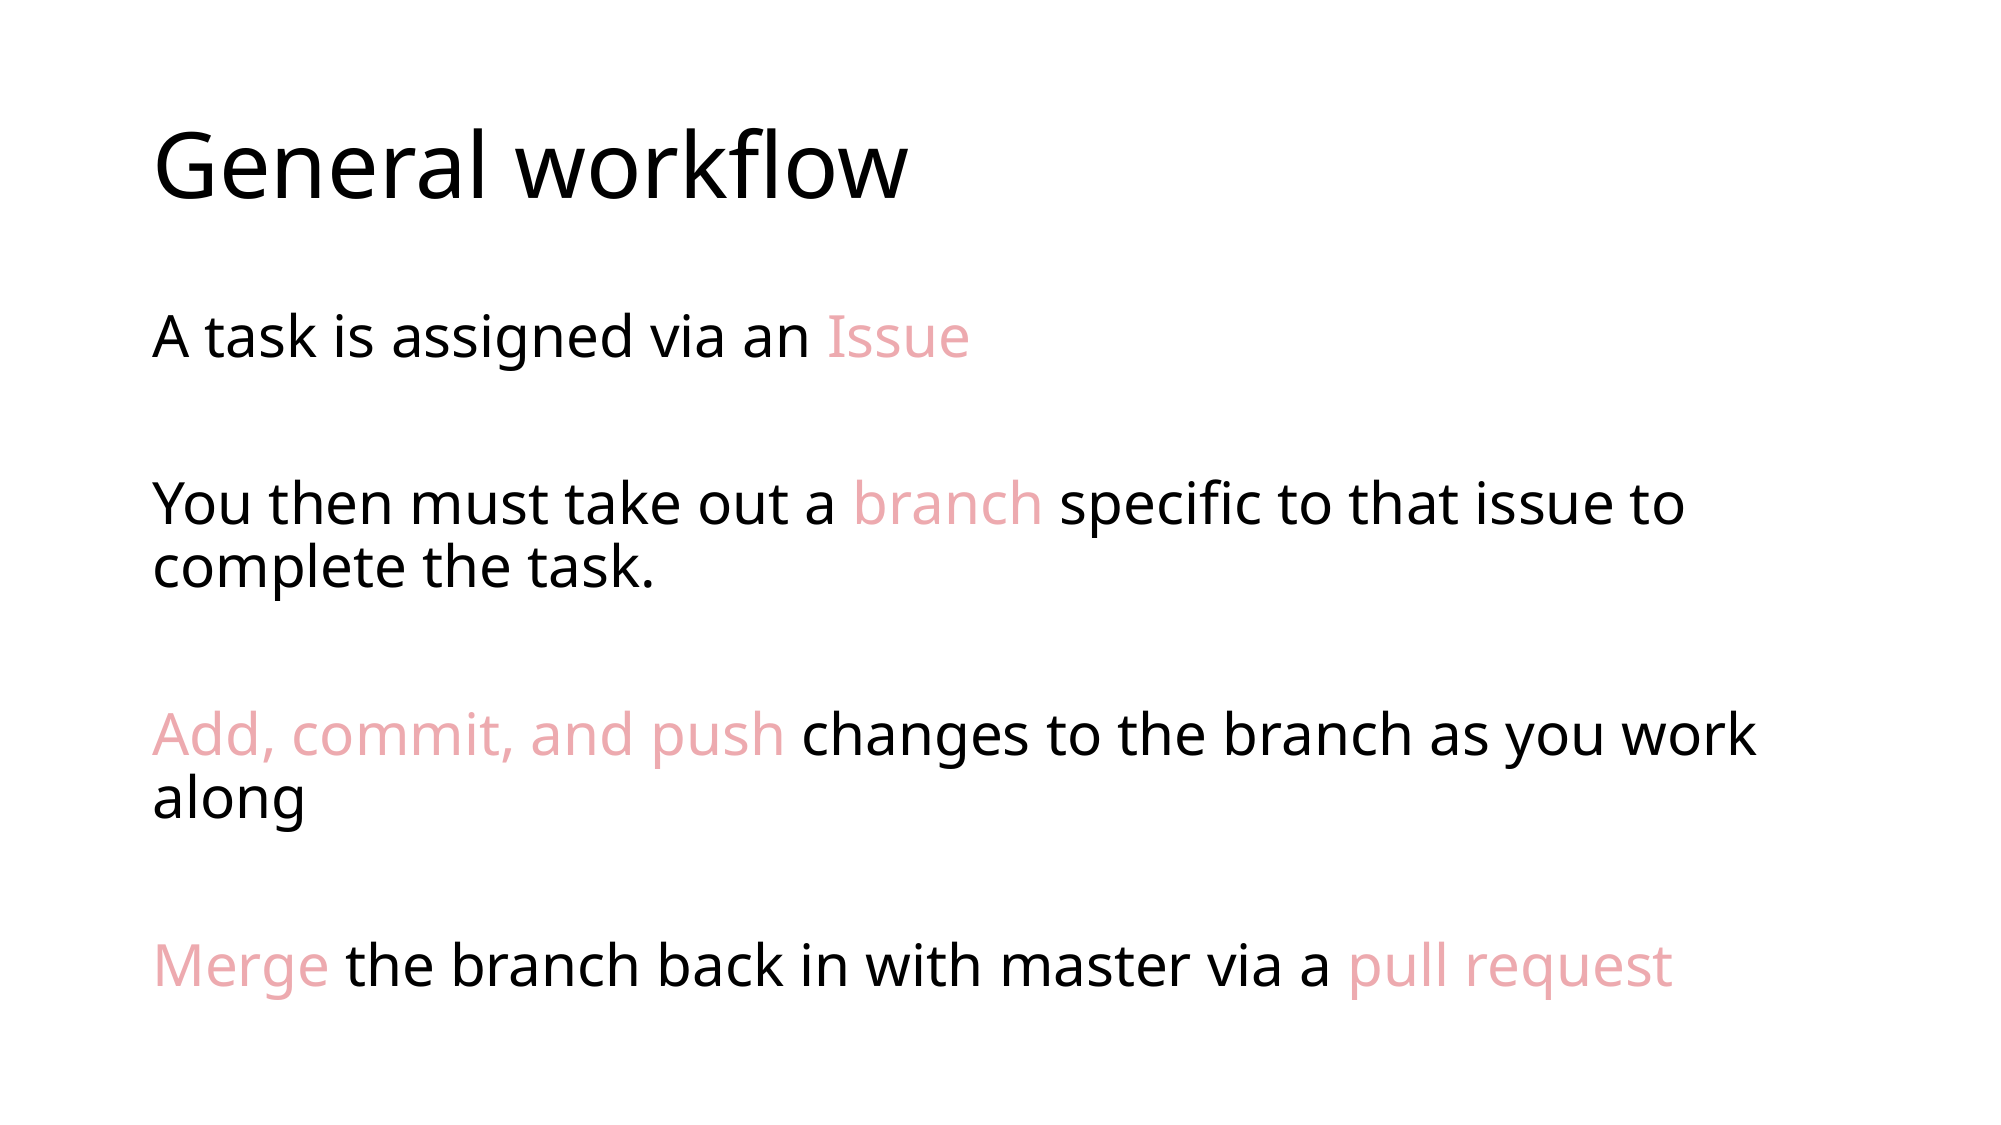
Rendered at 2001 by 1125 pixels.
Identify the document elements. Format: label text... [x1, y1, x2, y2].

title General workflow [137, 59, 1863, 278]
list A task is assigned via an Issue You then must take out a branch specific to that issue to complete the task. Add, commit, and push changes to the branch as you work along Merge the branch back in with master via a pull request [137, 299, 1863, 1014]
